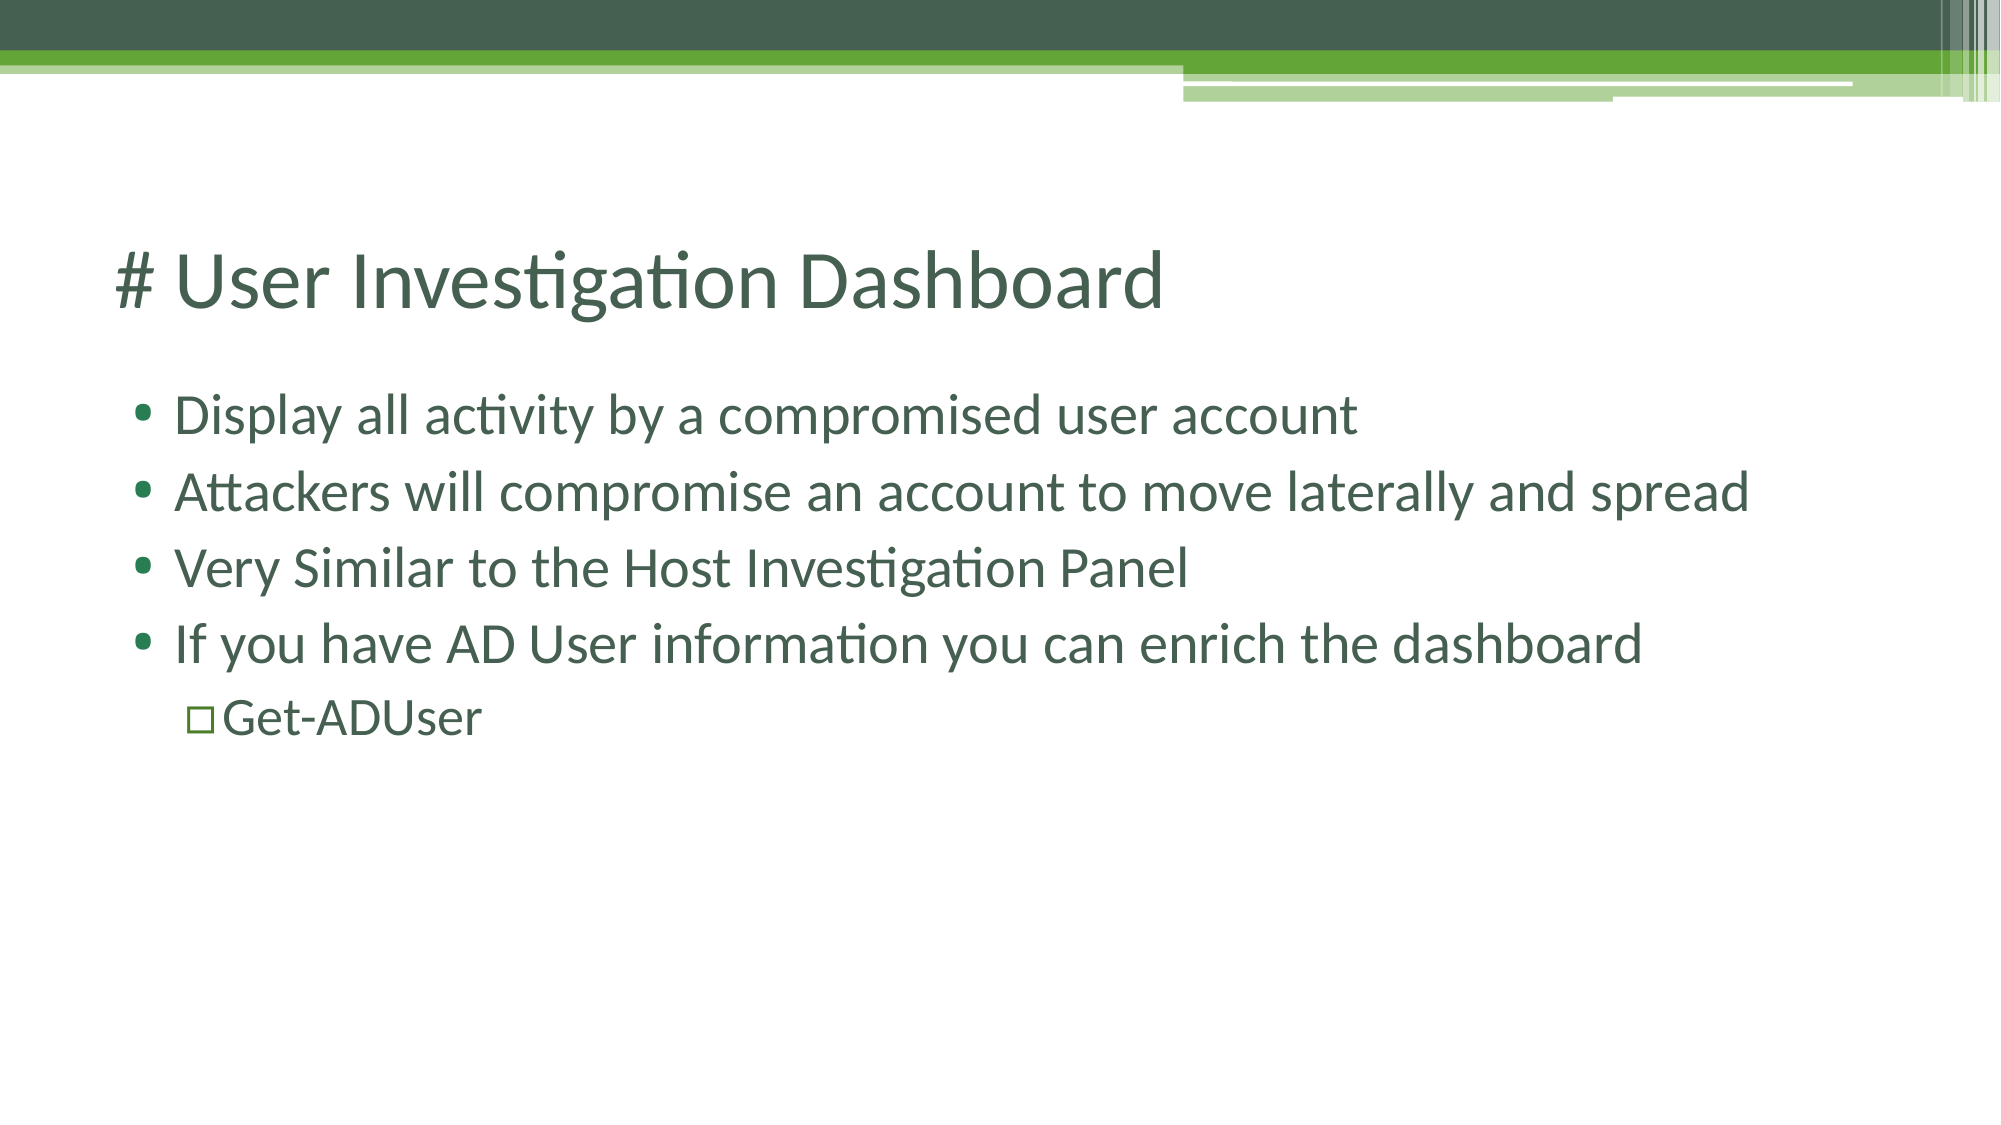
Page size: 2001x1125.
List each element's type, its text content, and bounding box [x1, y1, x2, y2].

title # User Investigation Dashboard [99, 187, 1900, 363]
list Display all activity by a compromised user account Attackers will compromise an account to move laterally and spread Very Similar to the Host Investigation Panel If you have AD User information you can enrich the dashboard Get-ADUser [99, 368, 1900, 1079]
